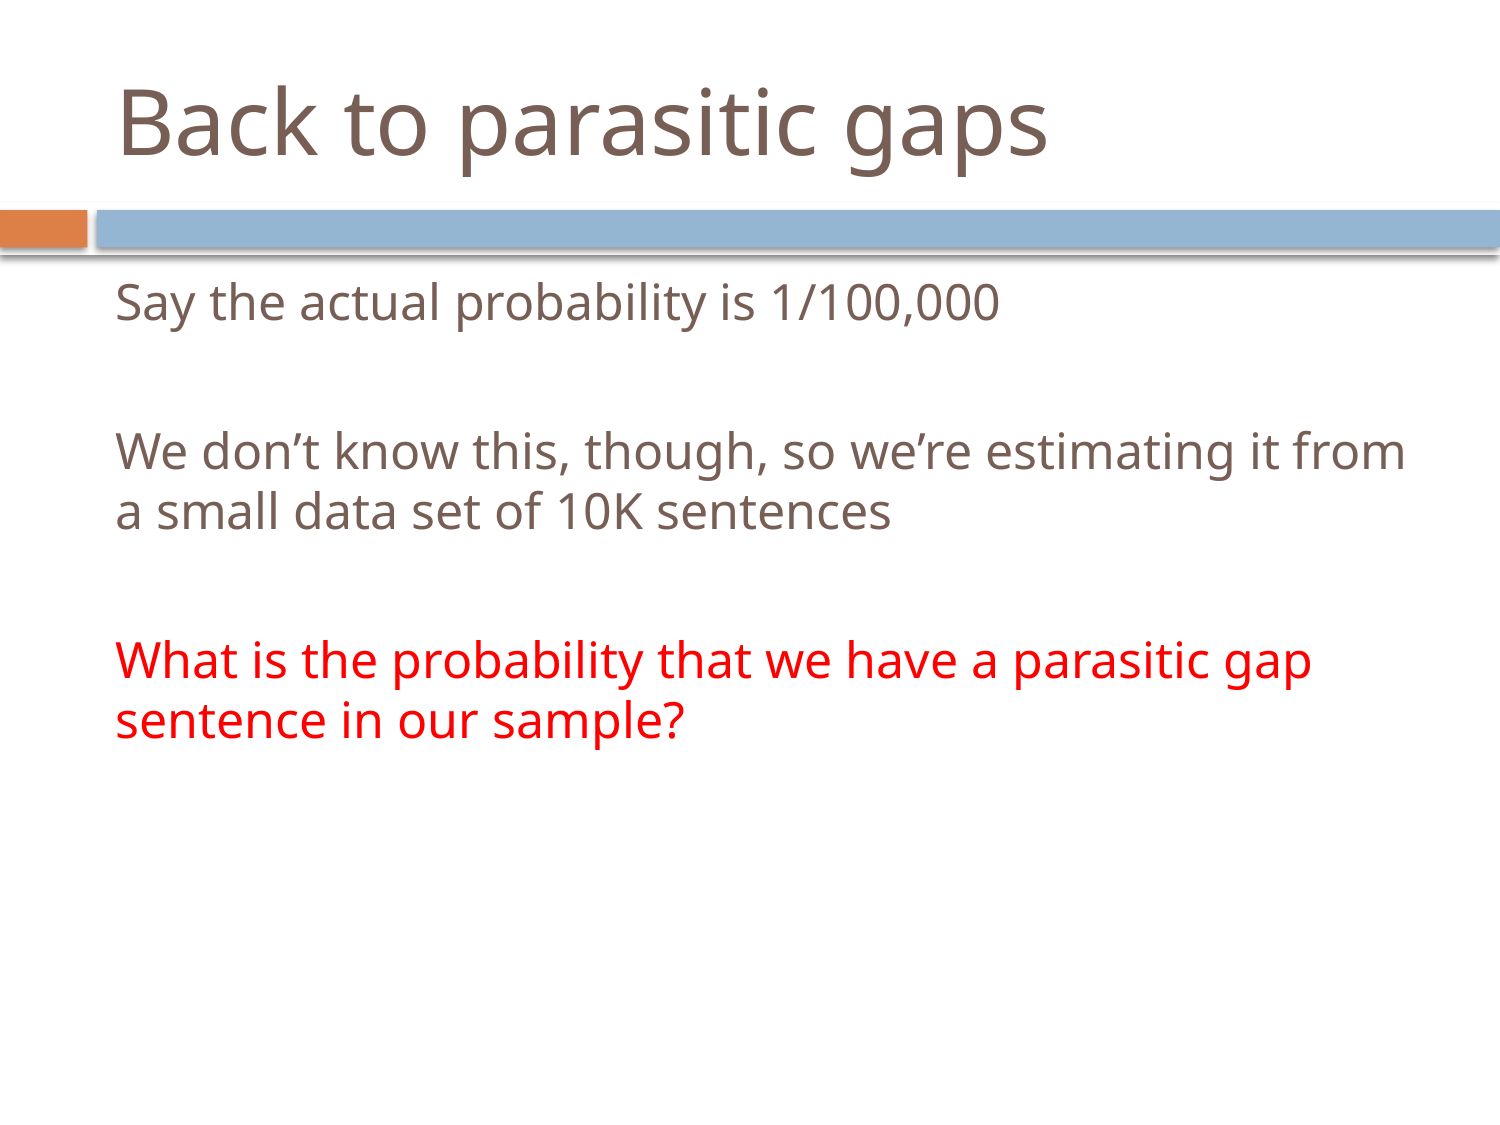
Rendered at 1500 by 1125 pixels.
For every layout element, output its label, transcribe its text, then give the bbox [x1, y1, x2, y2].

list Say the actual probability is 1/100,000 We don’t know this, though, so we’re estimating it from a small data set of 10K sentences What is the probability that we have a parasitic gap sentence in our sample? [100, 262, 1438, 1000]
title Back to parasitic gaps [100, 37, 1438, 200]
